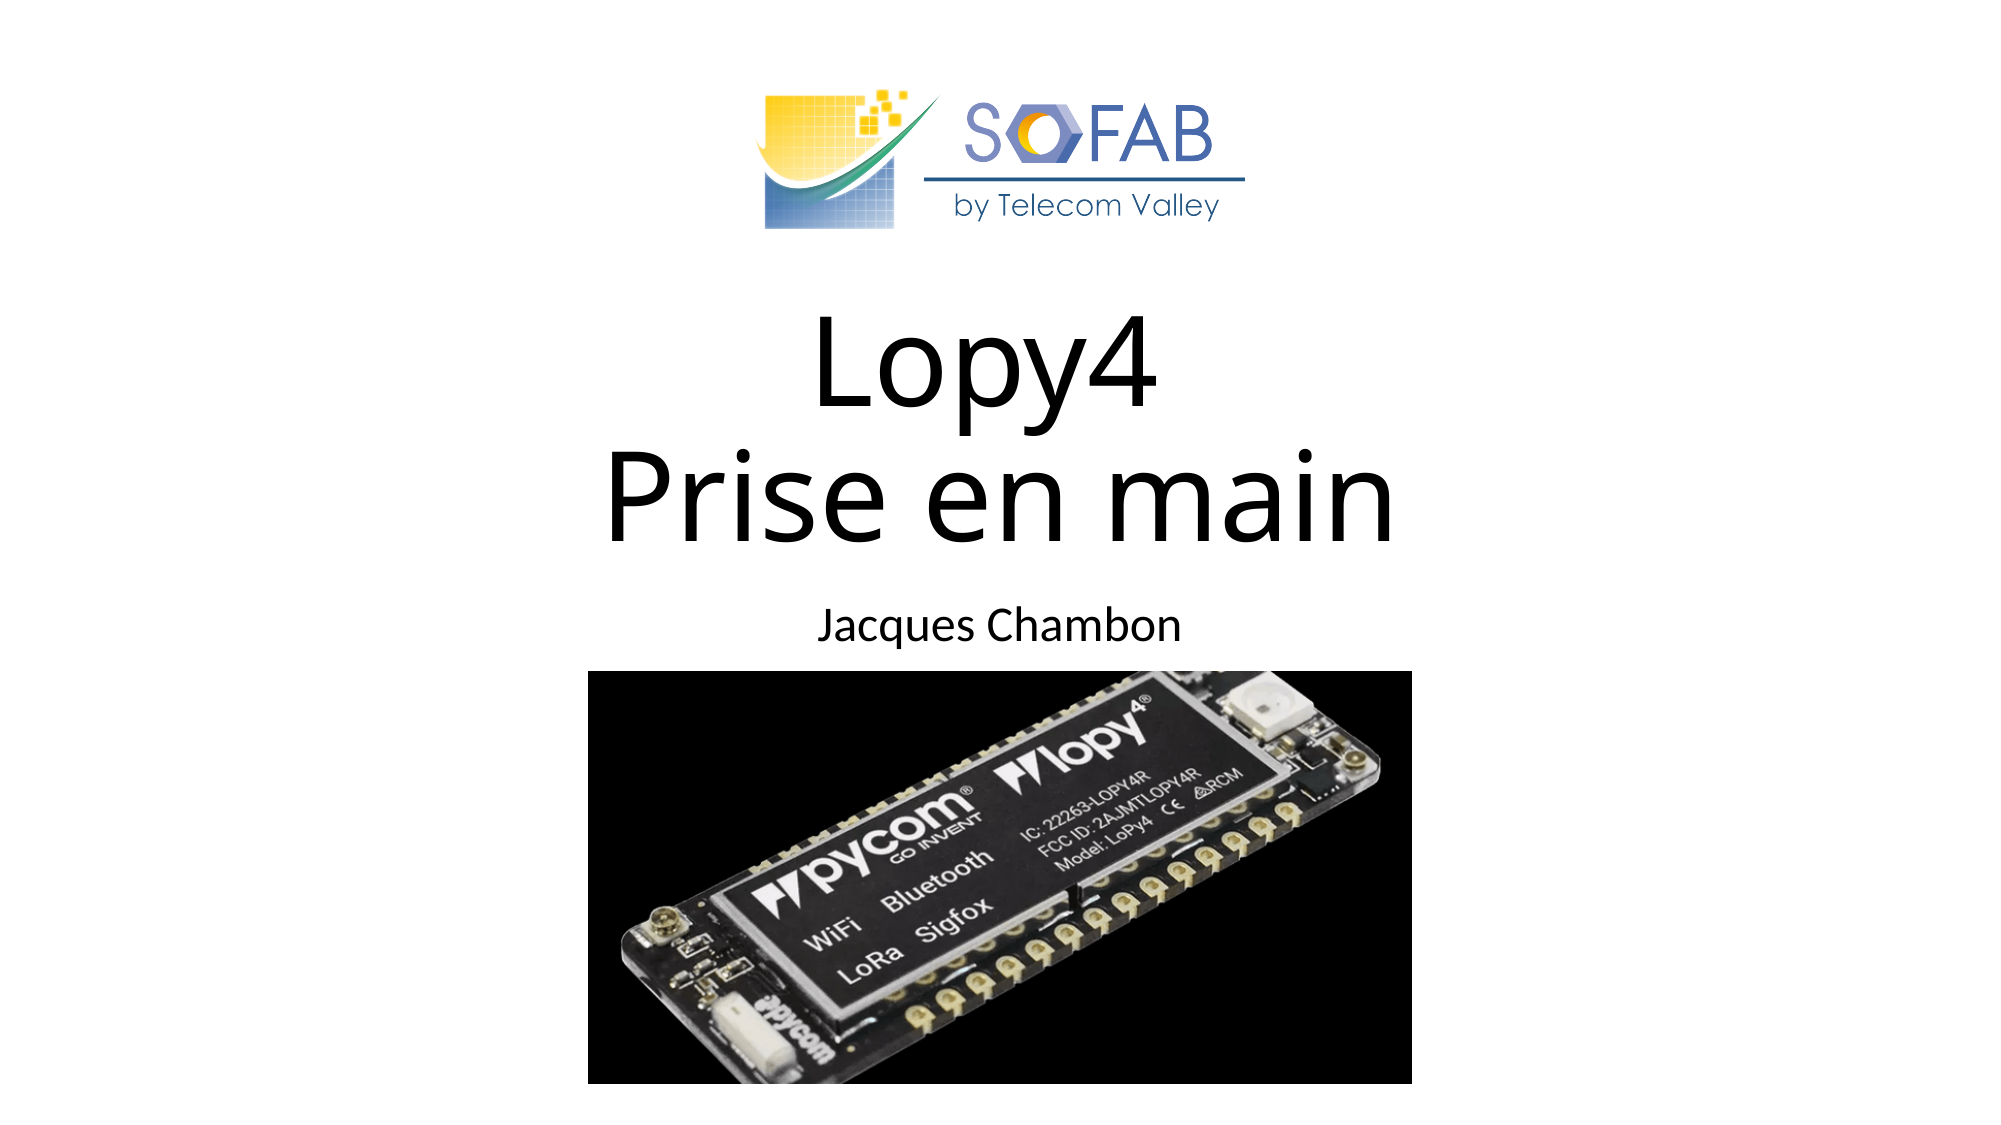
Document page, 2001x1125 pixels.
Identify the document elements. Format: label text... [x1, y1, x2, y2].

picture [755, 89, 1245, 229]
picture [588, 671, 1412, 1084]
subtitle Jacques Chambon [249, 590, 1750, 863]
title Lopy4 Prise en main [249, 184, 1750, 576]
